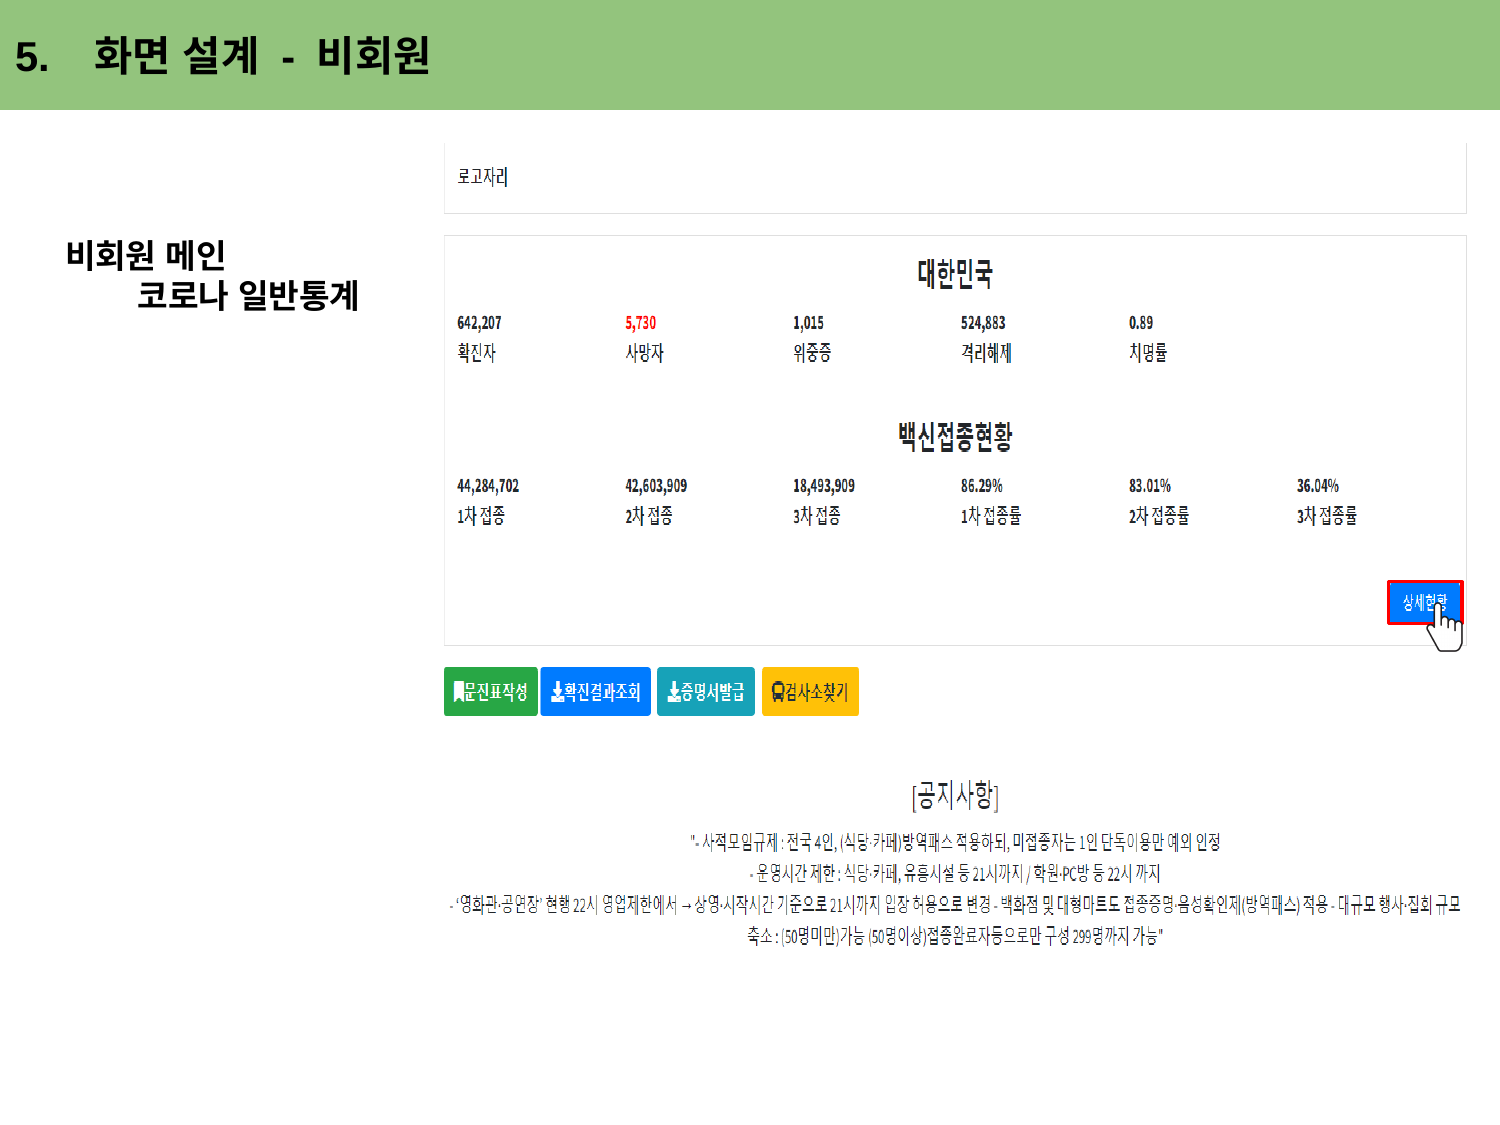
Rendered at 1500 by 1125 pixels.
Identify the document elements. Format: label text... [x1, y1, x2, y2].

text_box 비회원 메인 코로나 일반통계 [50, 220, 383, 331]
title 5. 화면 설계 - 비회원 [0, 0, 1500, 110]
picture [436, 142, 1476, 971]
